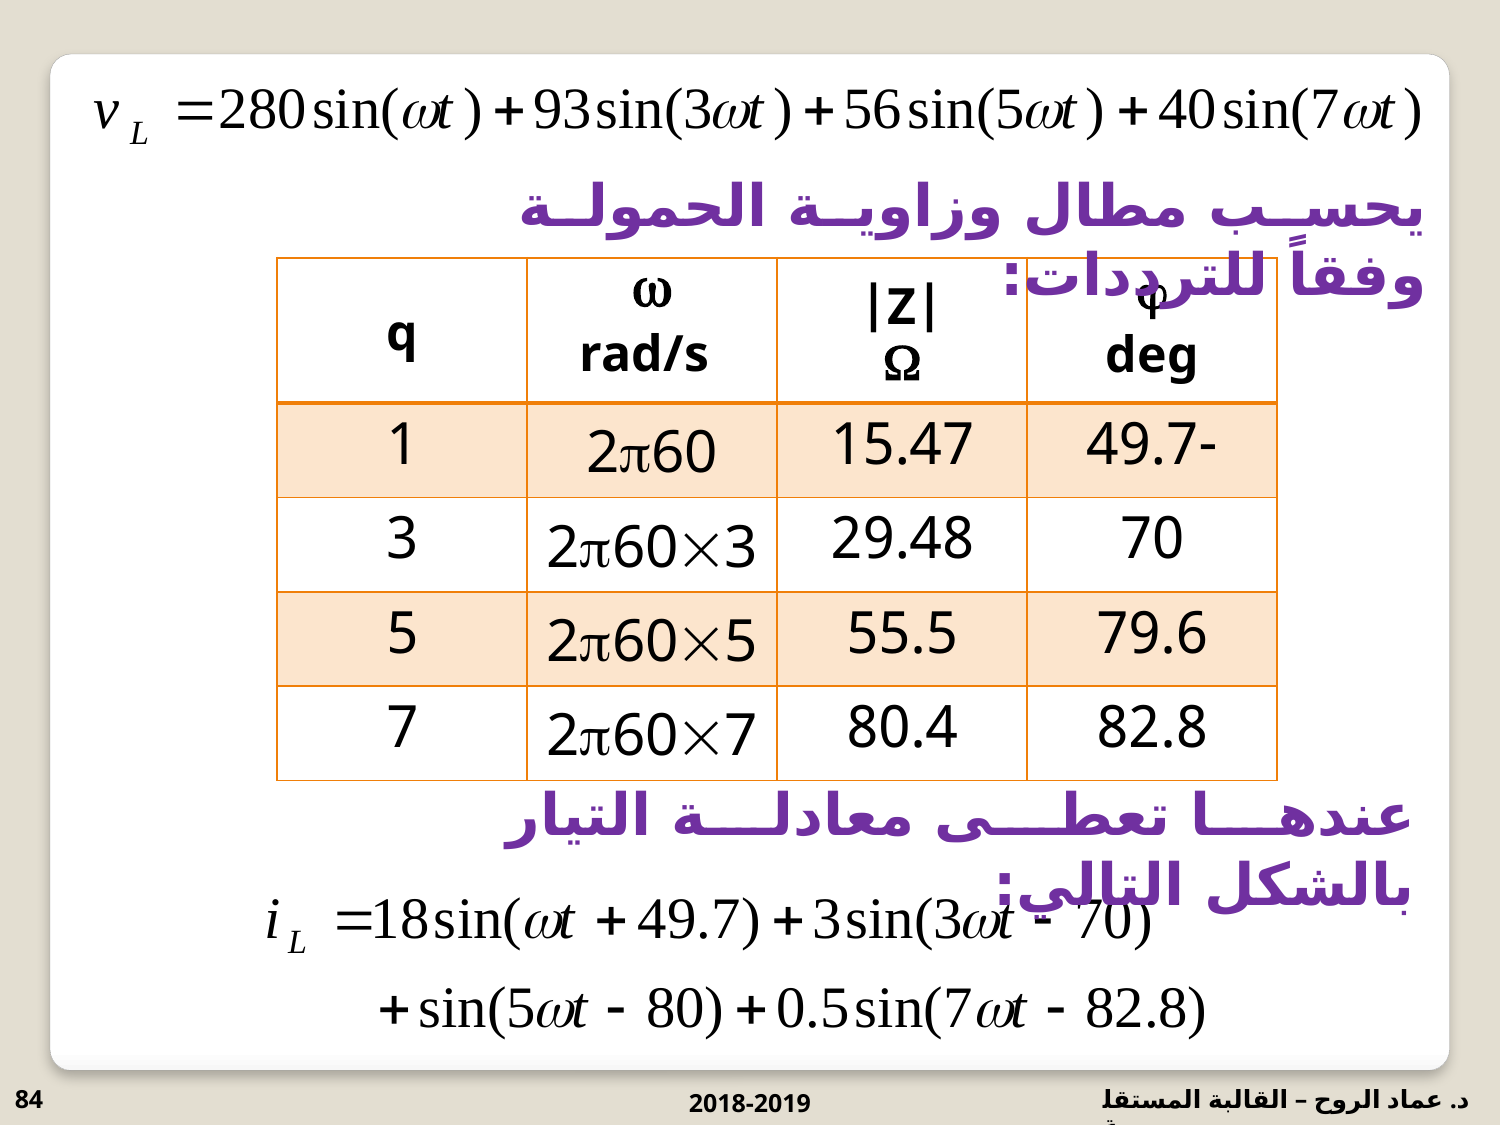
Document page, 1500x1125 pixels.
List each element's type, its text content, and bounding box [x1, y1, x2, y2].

table_cell 2603 [528, 498, 776, 591]
table_cell 82.8 [1028, 687, 1276, 769]
table_cell 260 [528, 405, 776, 497]
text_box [257, 878, 1220, 1056]
table_cell 5 [278, 593, 526, 685]
table_cell 55.5 [778, 593, 1026, 685]
table_cell -49.7 [1028, 405, 1276, 497]
table_cell 70 [1028, 498, 1276, 591]
table_header  rad/s [528, 315, 776, 401]
table_cell 29.48 [778, 498, 1026, 591]
text_box عندها تعطى معادلة التيار بالشكل التالي: [492, 769, 1430, 925]
table_cell 79.6 [1028, 593, 1276, 685]
table_header  deg [1028, 315, 1276, 401]
table_cell 3 [278, 498, 526, 591]
table_header q [278, 259, 526, 401]
footer د. عماد الروح – القالبة المستقلة [1089, 1065, 1500, 1125]
table_cell 1 [278, 405, 526, 497]
table_cell 80.4 [778, 687, 1026, 769]
table_header |Z|  [778, 315, 1026, 401]
text_box يحسب مطال وزاوية الحمولة وفقاً للترددات: [503, 164, 1442, 315]
table_cell 7 [278, 687, 526, 780]
slide_number 2018-2019 [562, 1069, 938, 1125]
table_cell 2605 [528, 593, 776, 685]
table_cell 15.47 [778, 405, 1026, 497]
table_cell 2607 [528, 687, 776, 769]
slide_number 84 [0, 1065, 106, 1125]
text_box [81, 70, 1436, 159]
